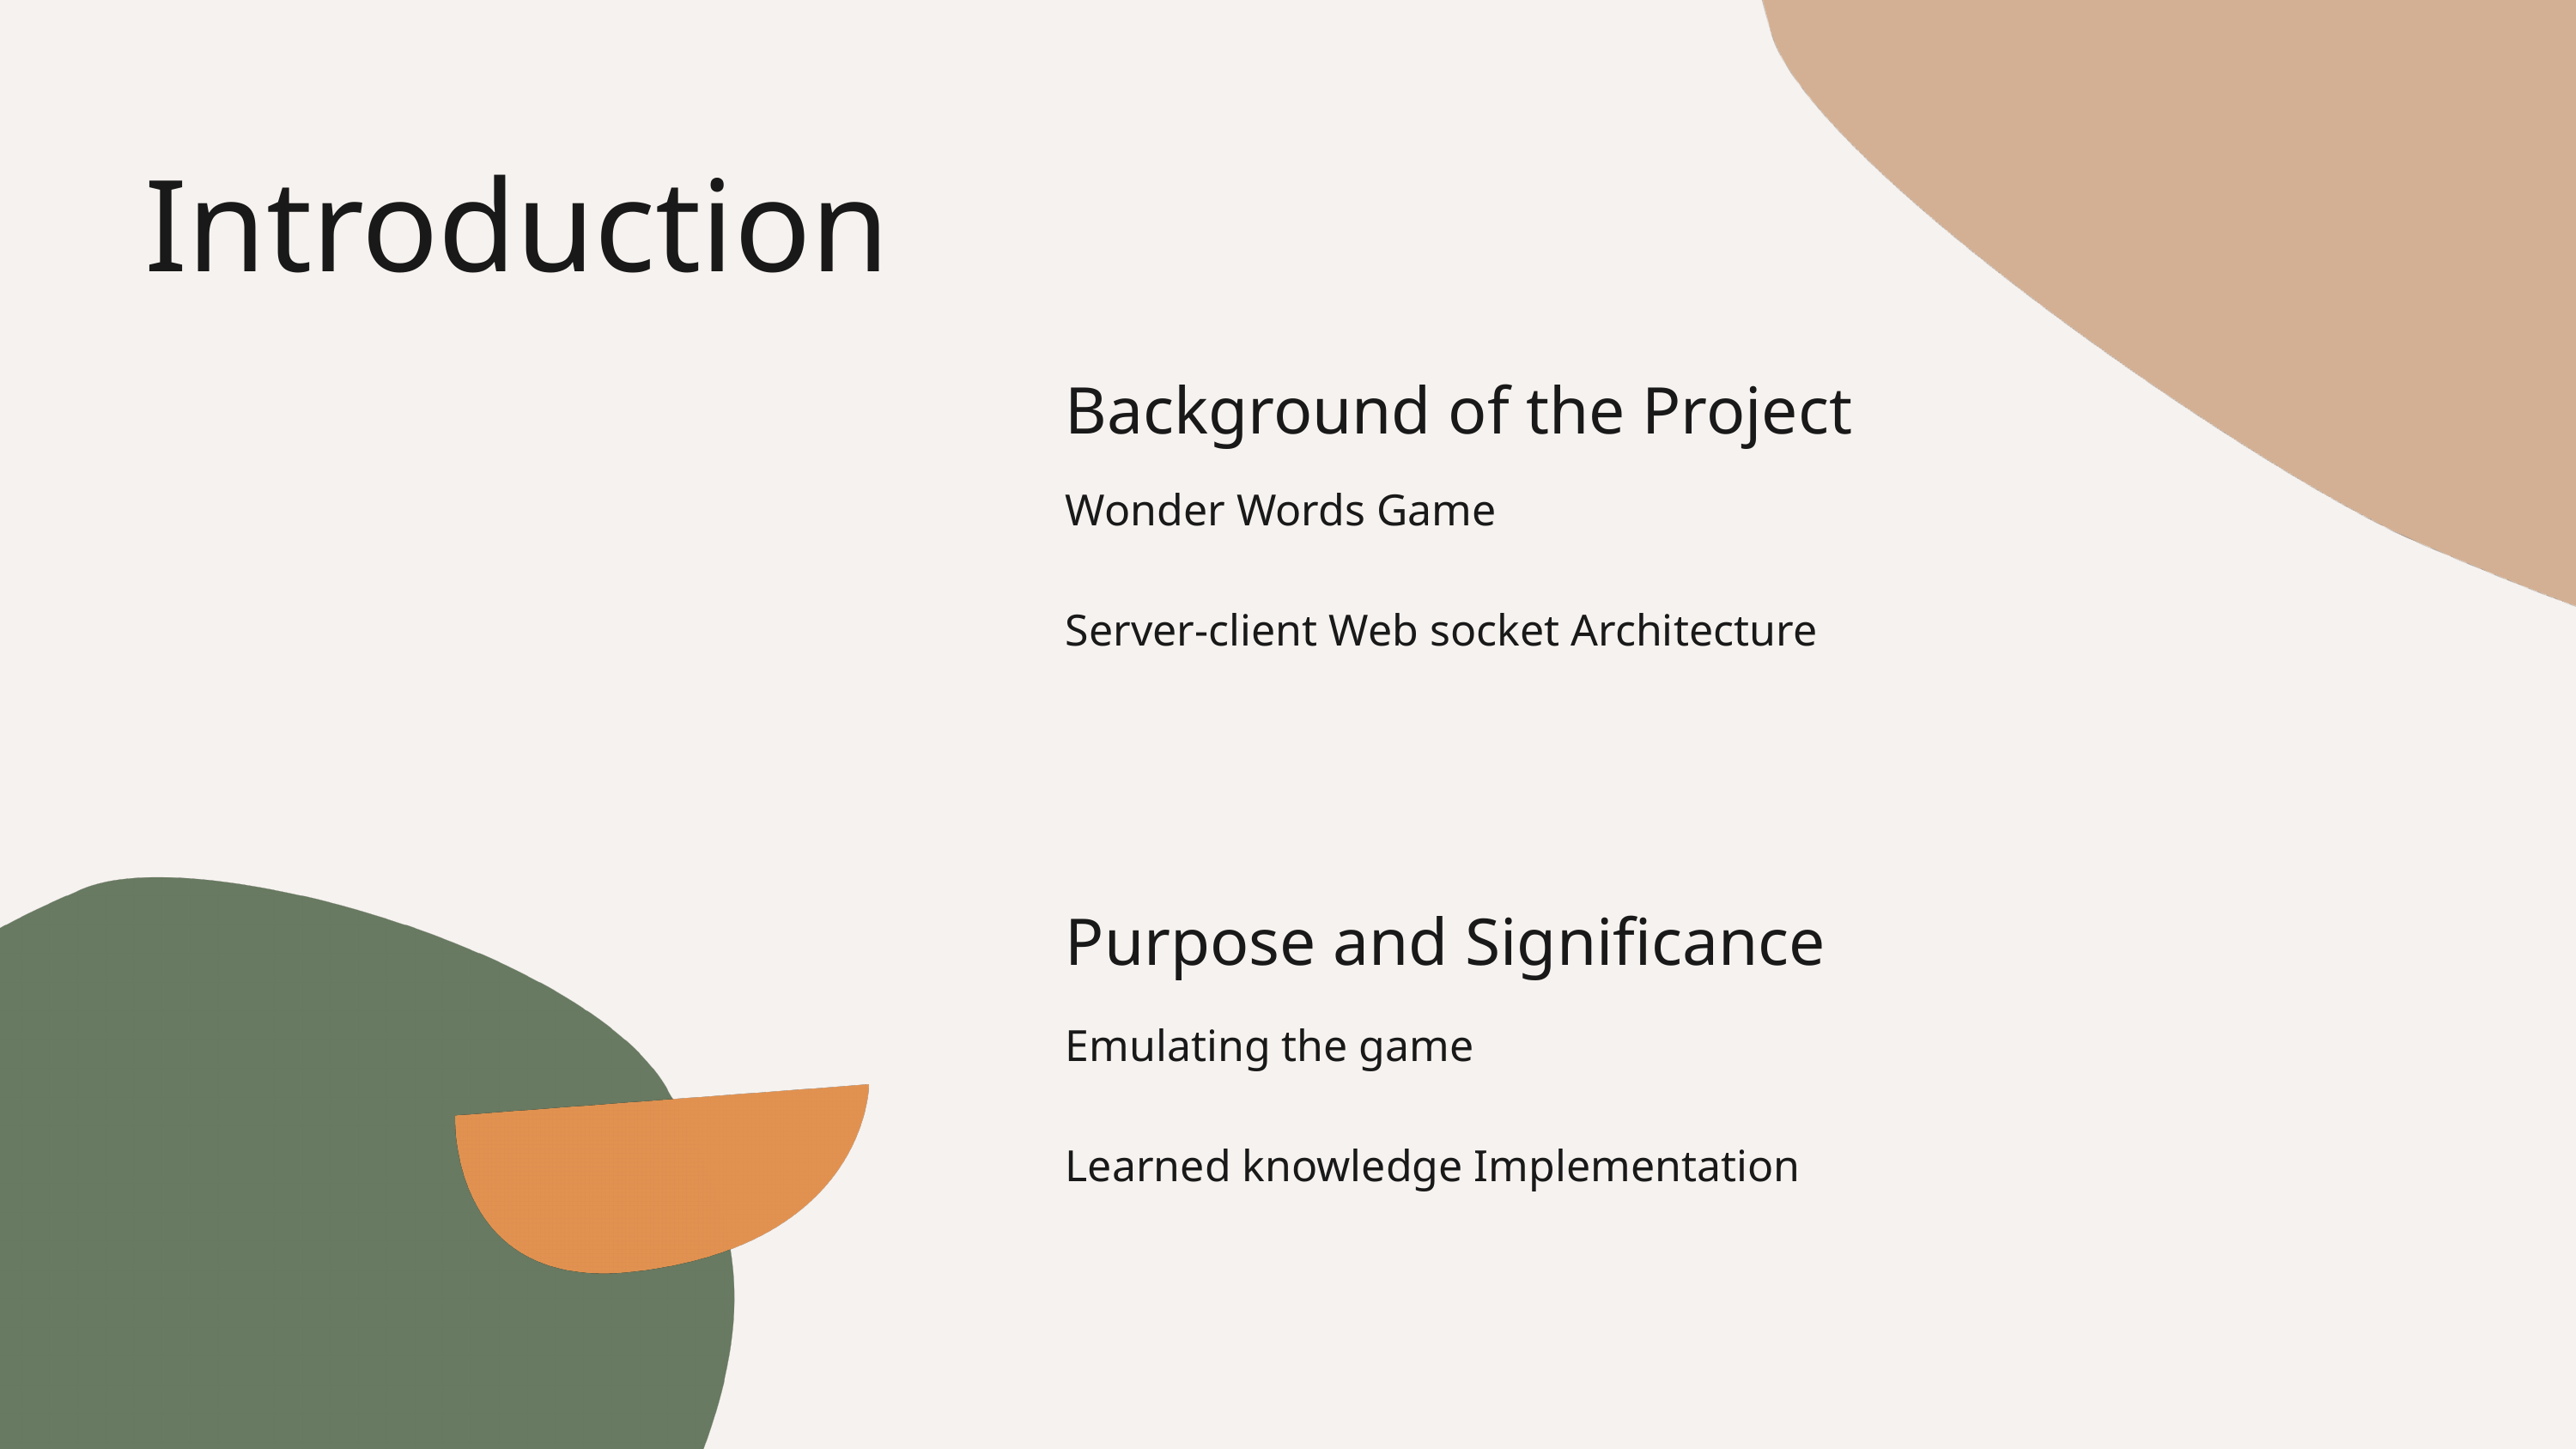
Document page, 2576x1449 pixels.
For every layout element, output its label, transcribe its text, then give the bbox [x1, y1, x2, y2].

text_box Introduction [144, 144, 1036, 298]
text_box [1065, 376, 2154, 1191]
picture [1561, 0, 2576, 619]
picture [0, 839, 869, 1449]
